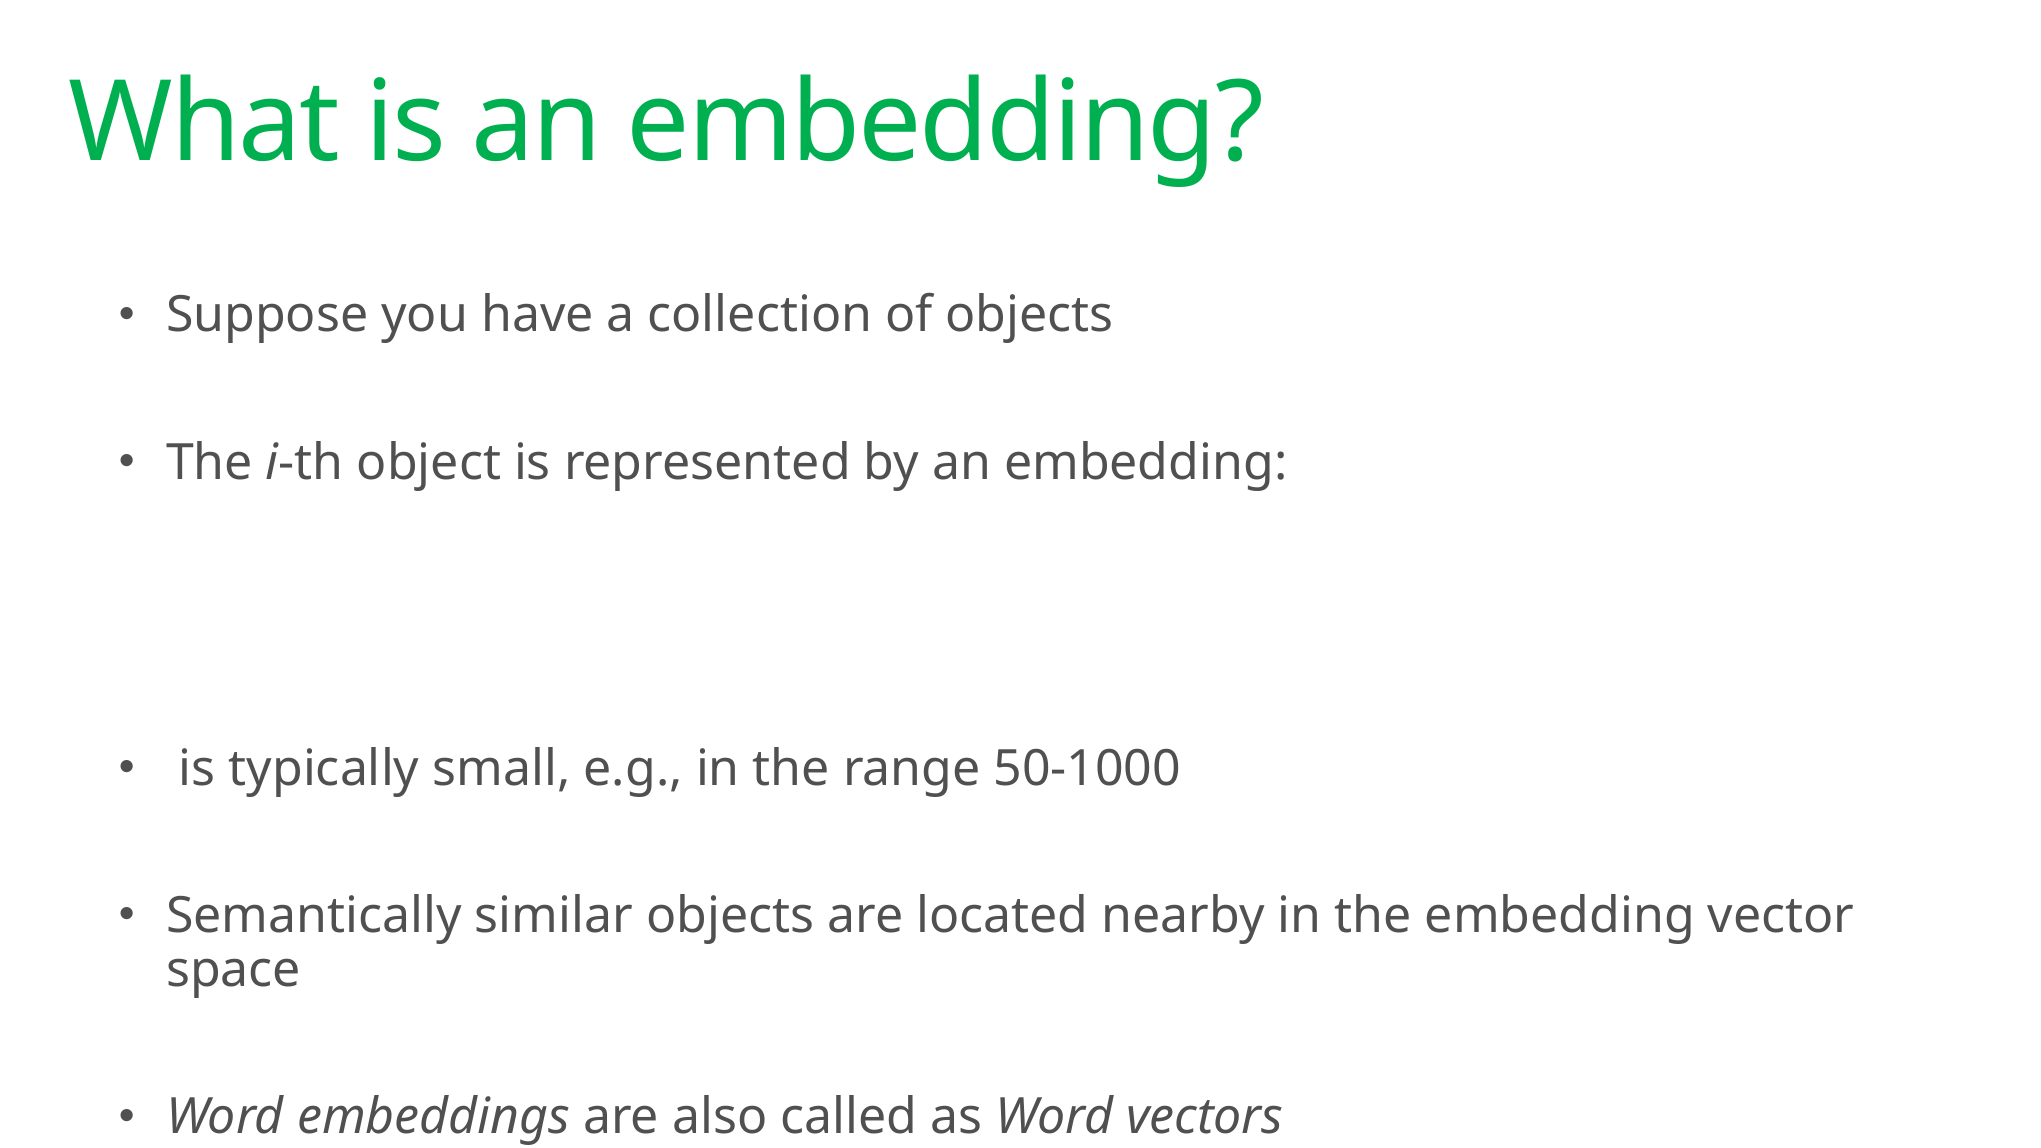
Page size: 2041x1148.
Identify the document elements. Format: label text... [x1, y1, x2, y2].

title What is an embedding? [45, 48, 1996, 199]
